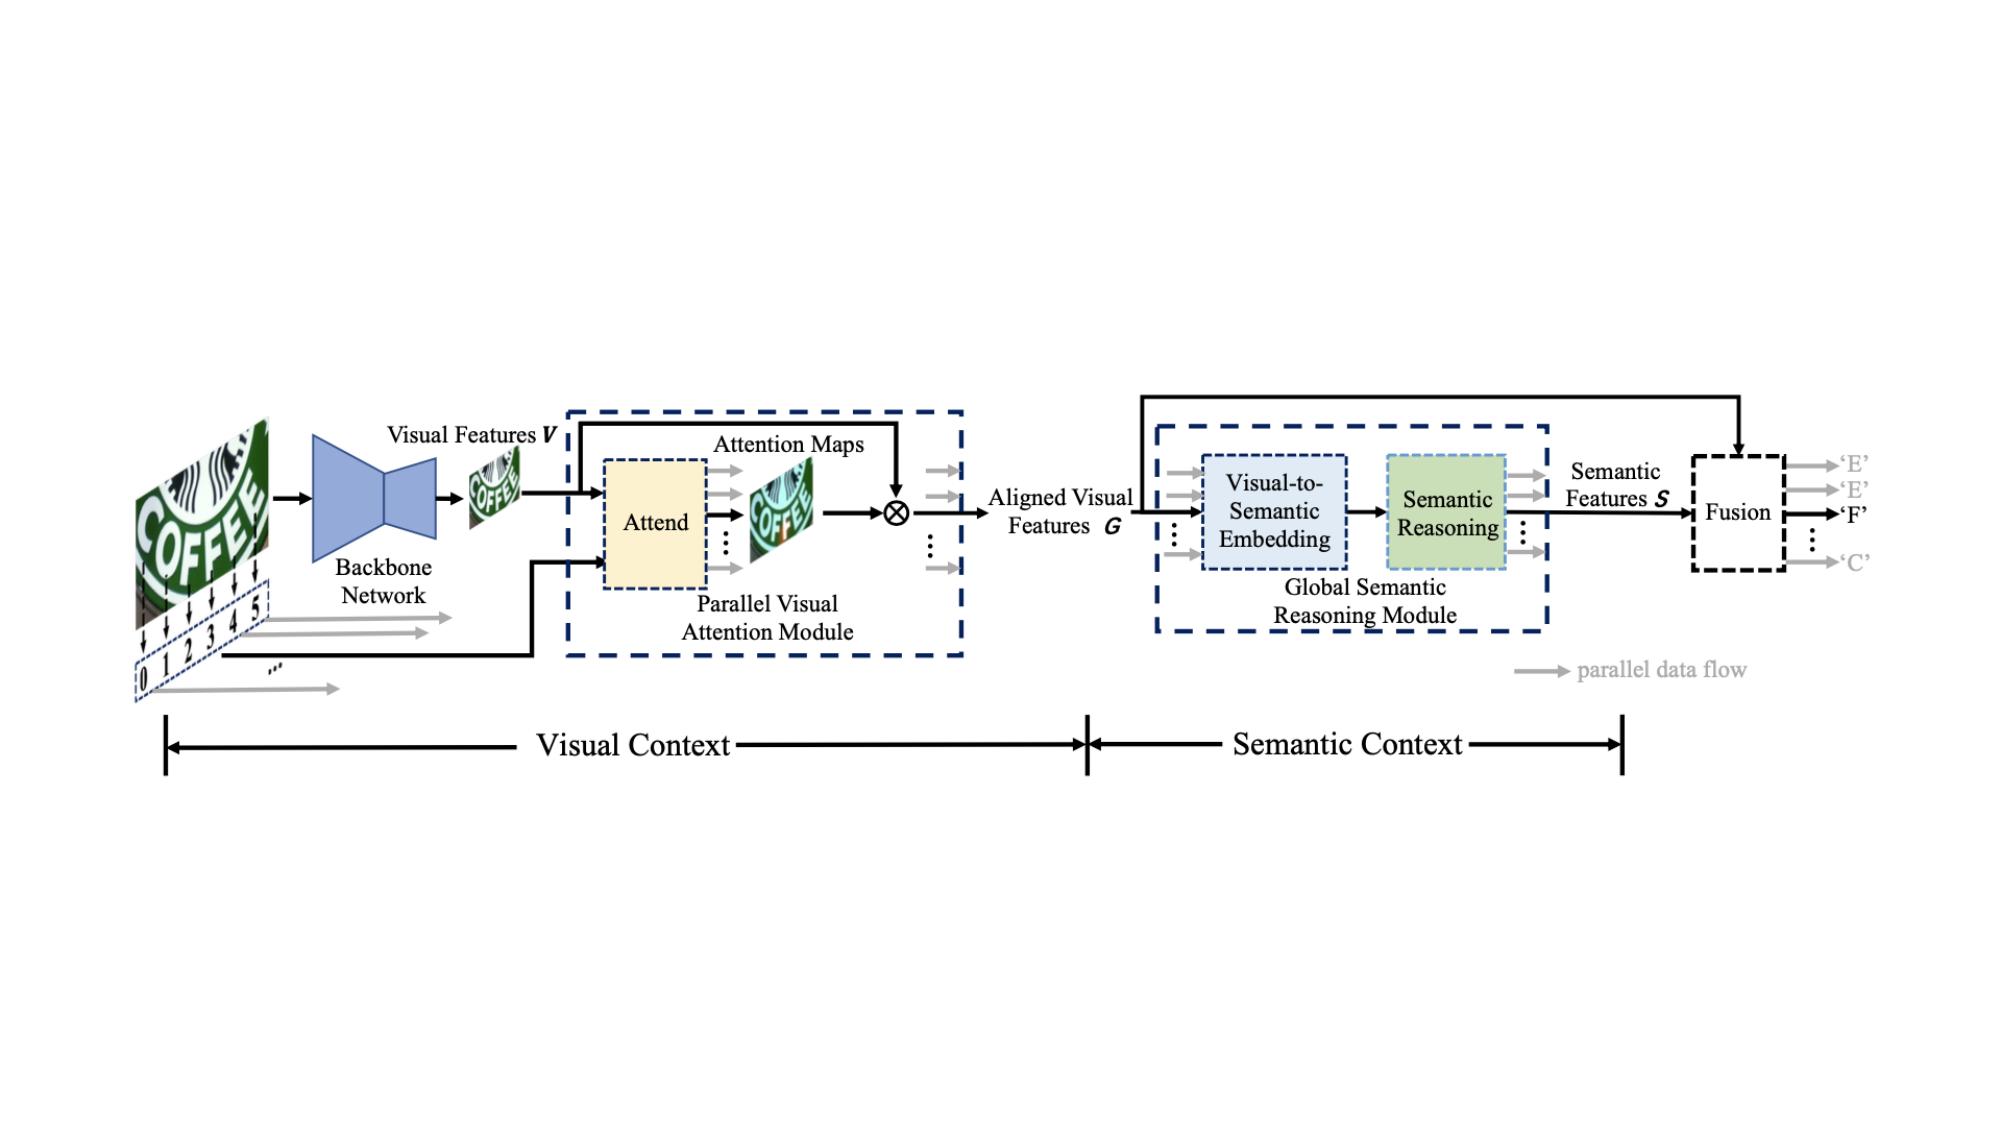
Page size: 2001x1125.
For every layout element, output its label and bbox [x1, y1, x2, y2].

picture [97, 332, 1903, 793]
